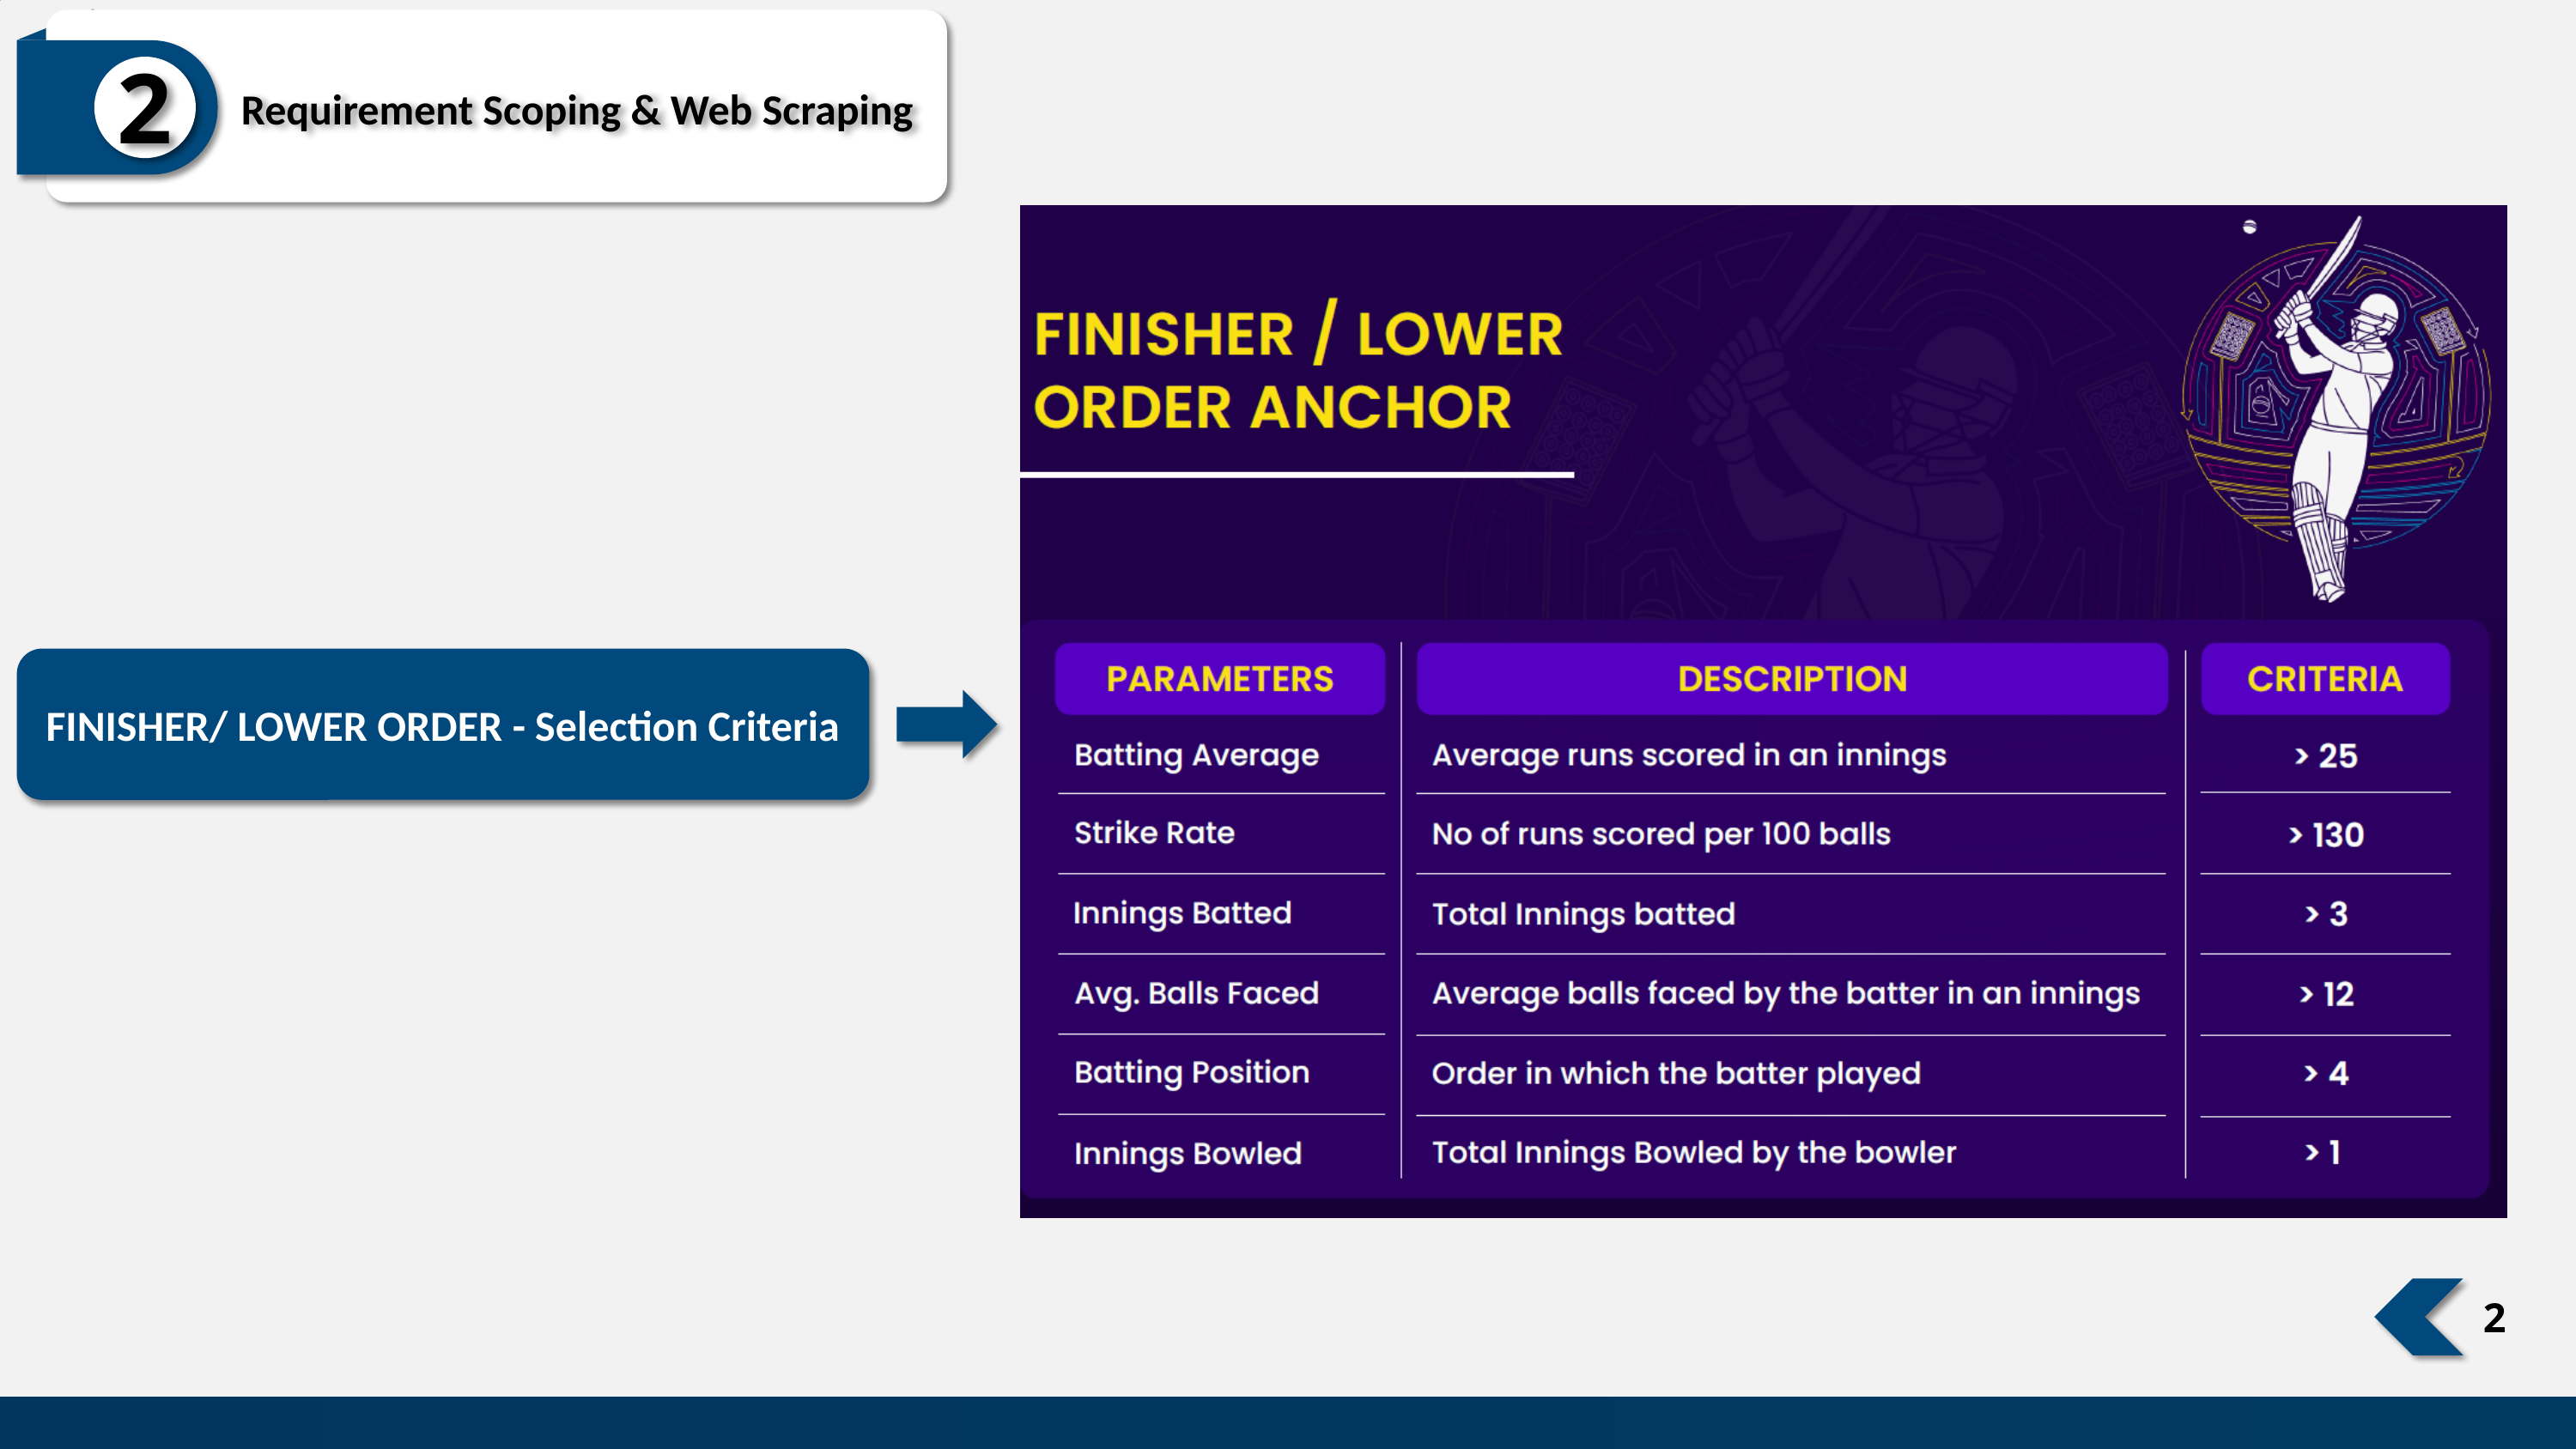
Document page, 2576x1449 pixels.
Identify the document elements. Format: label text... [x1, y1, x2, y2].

text_box [2374, 1278, 2463, 1355]
text_box FINISHER/ LOWER ORDER - Selection Criteria [16, 648, 870, 800]
picture [1020, 205, 2507, 1218]
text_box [16, 9, 947, 203]
text_box [896, 689, 998, 759]
text_box 2 [2463, 1278, 2524, 1355]
